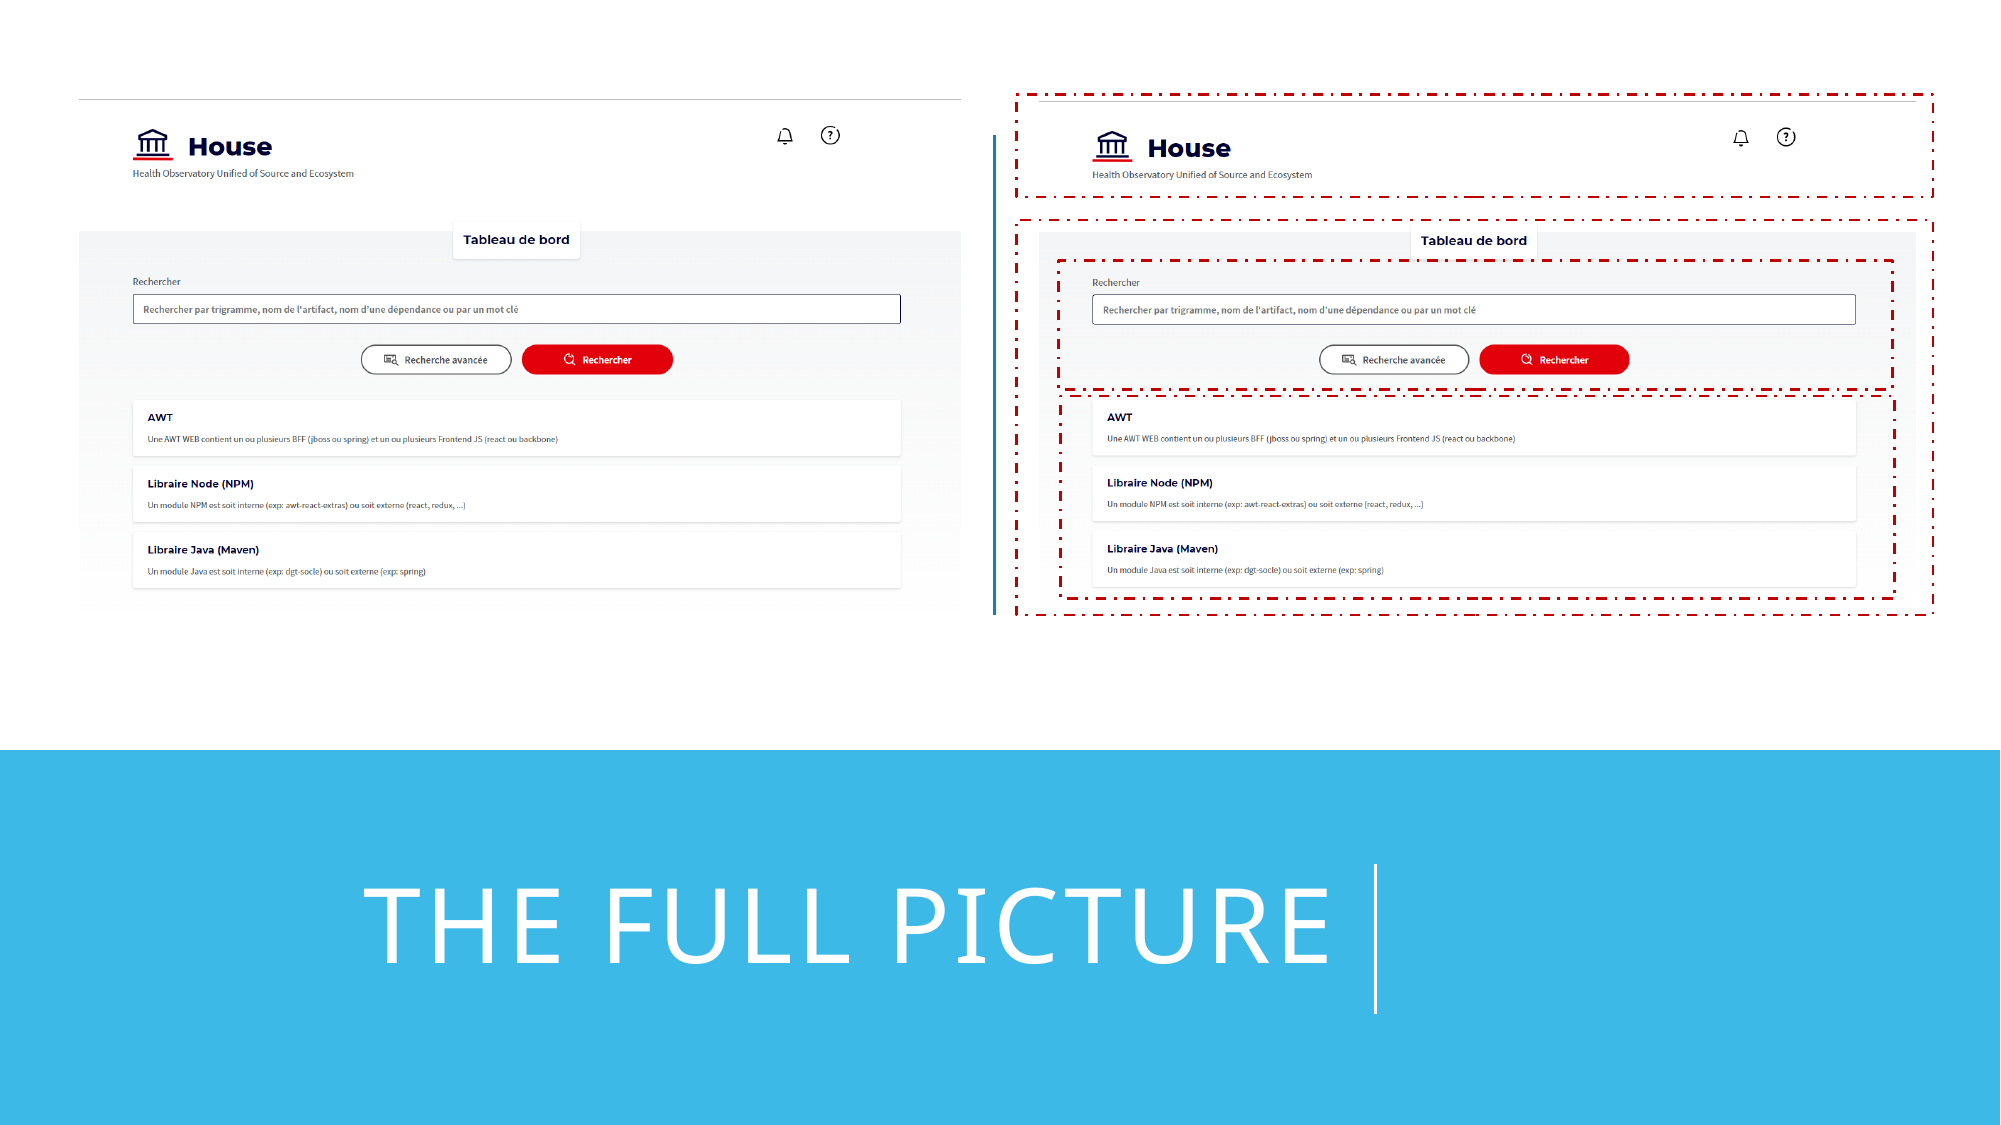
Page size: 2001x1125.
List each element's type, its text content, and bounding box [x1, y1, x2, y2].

text_box [0, 0, 2000, 751]
picture [79, 99, 961, 651]
text_box [1923, 219, 1934, 616]
title the full picture [75, 813, 1350, 1054]
text_box [1015, 219, 1032, 616]
text_box [0, 751, 2000, 1125]
text_box [1015, 93, 1934, 198]
picture [1039, 100, 1917, 649]
